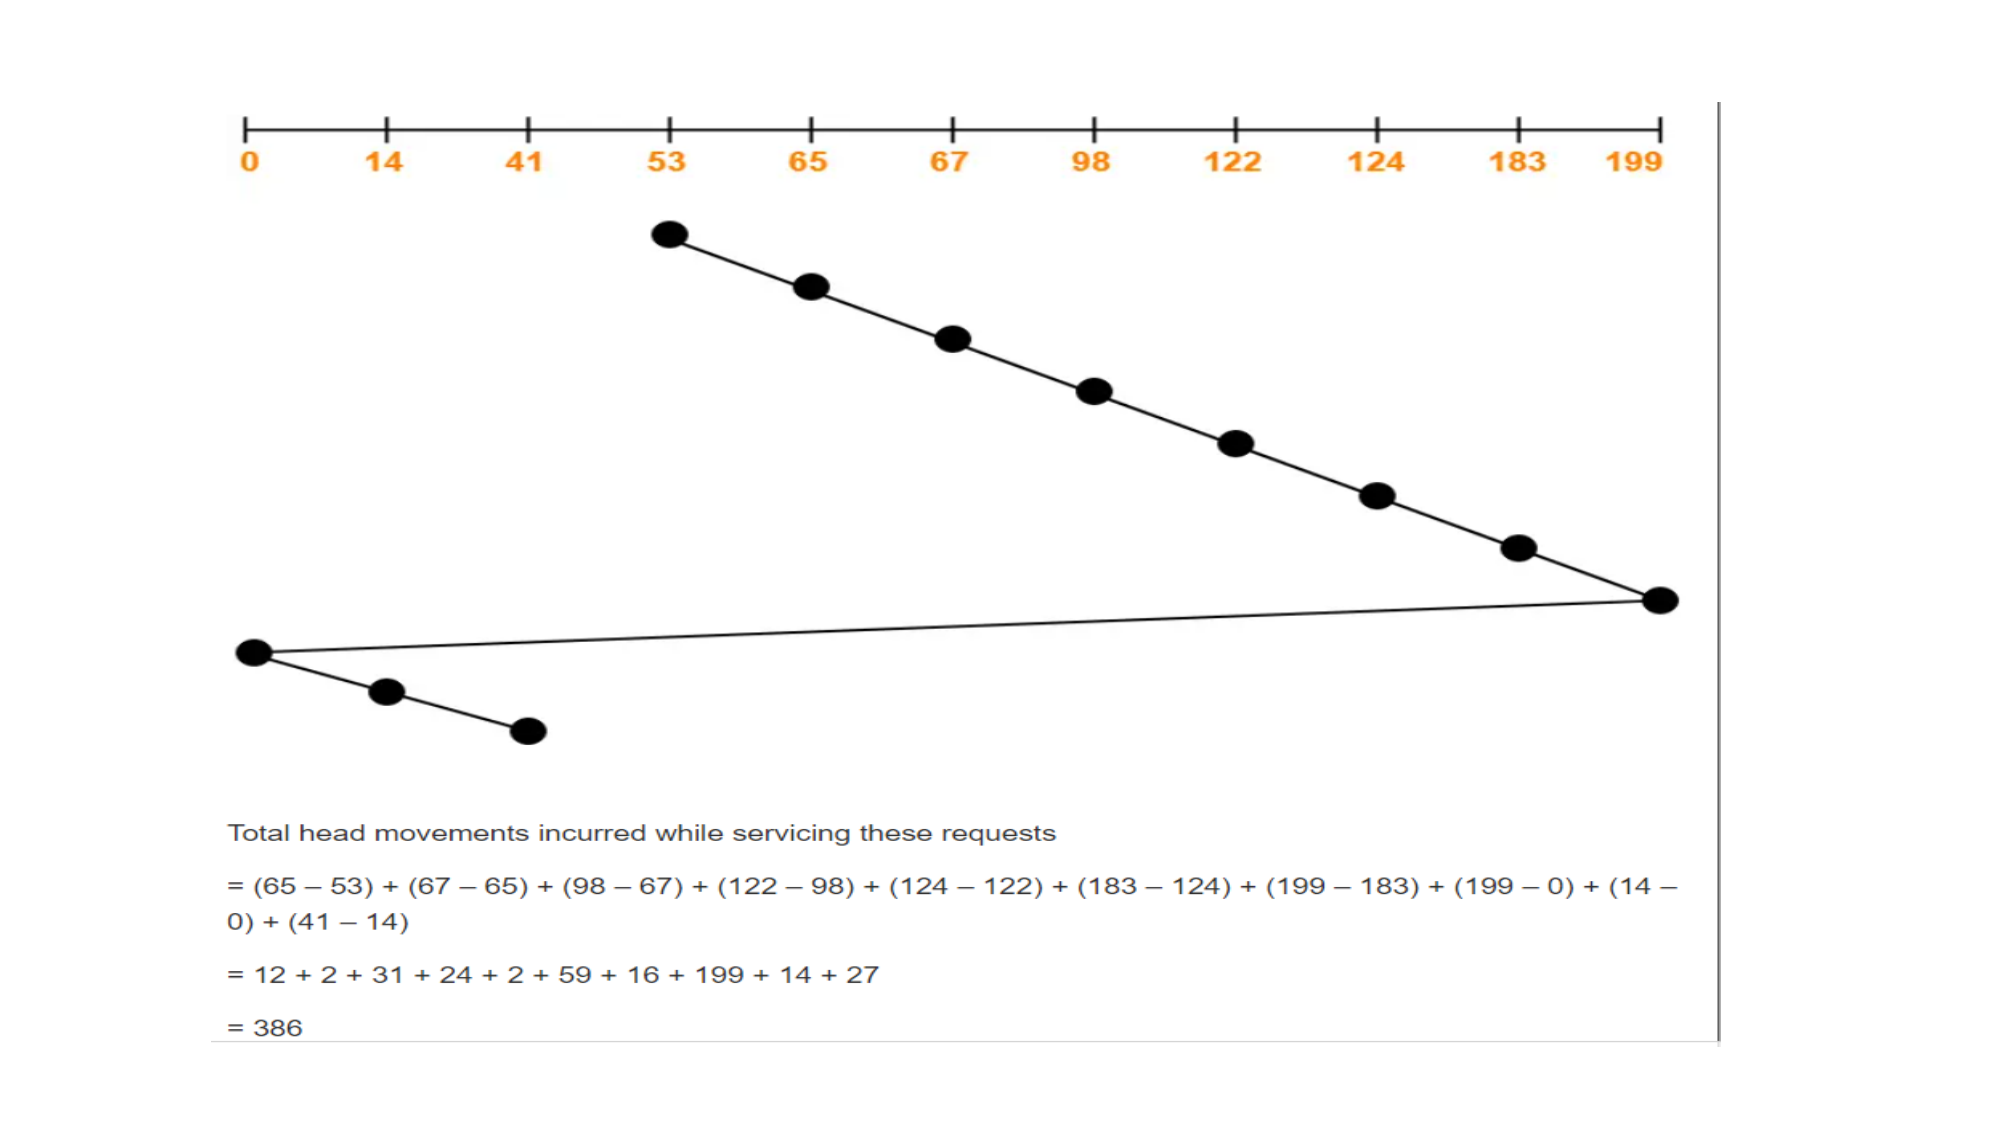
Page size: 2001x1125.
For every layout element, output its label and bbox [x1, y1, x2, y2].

list [211, 102, 1721, 1047]
